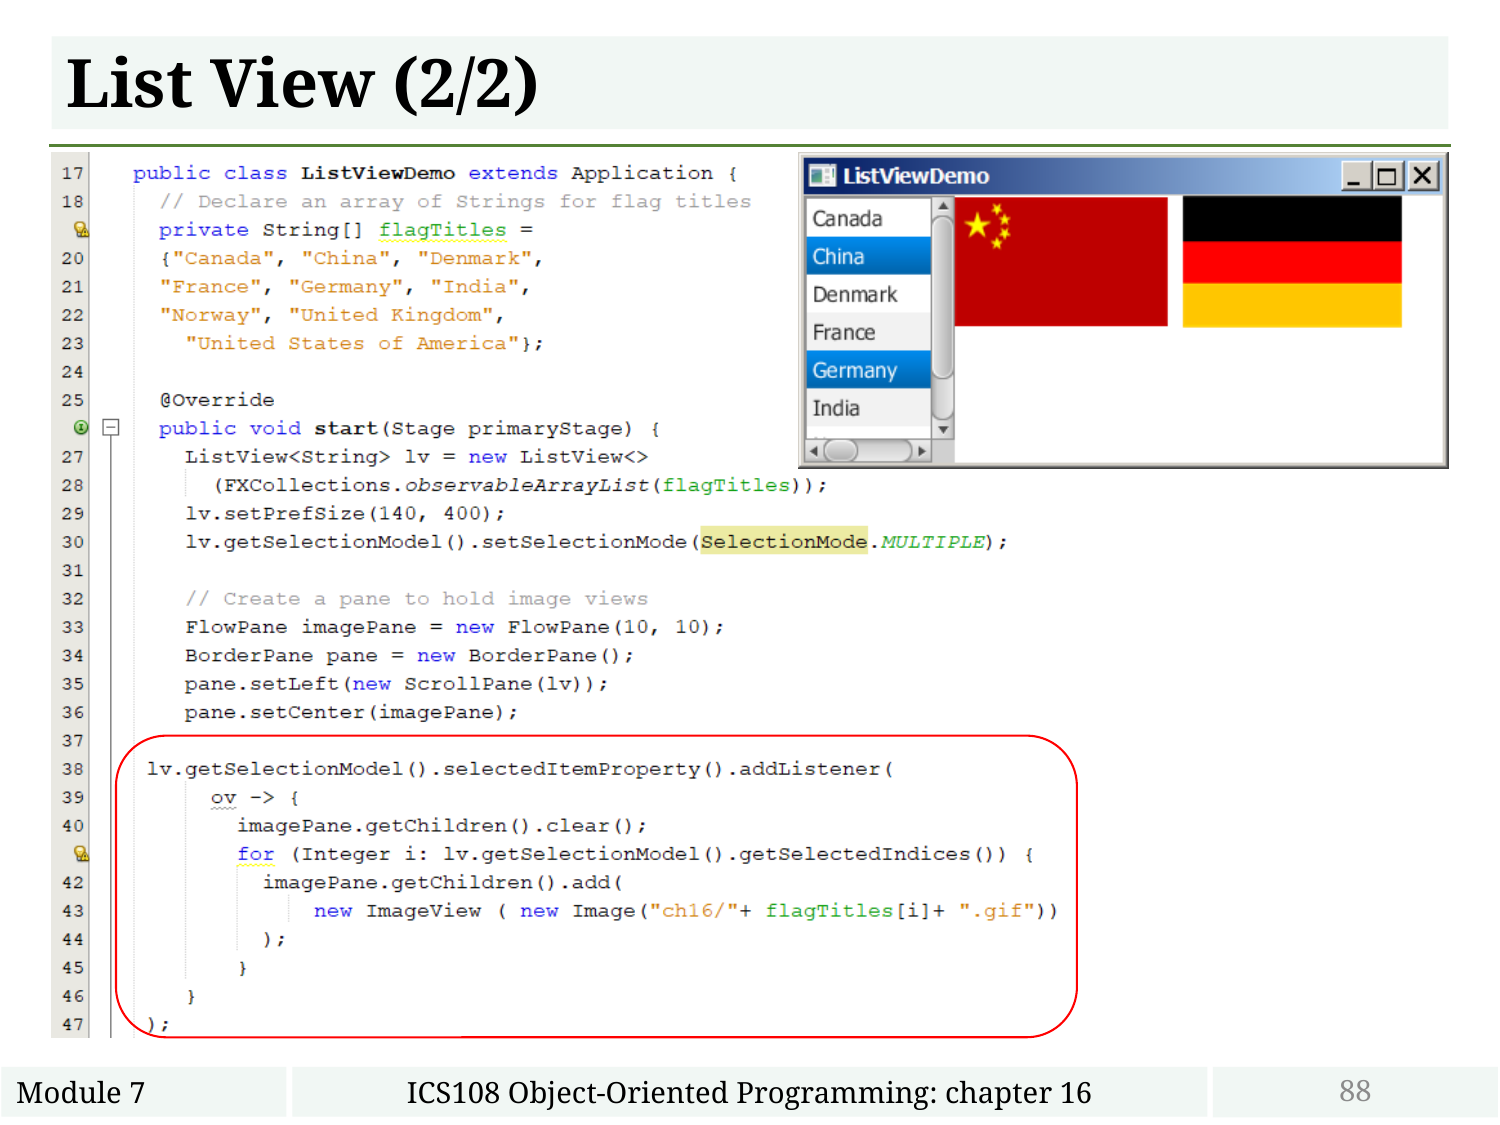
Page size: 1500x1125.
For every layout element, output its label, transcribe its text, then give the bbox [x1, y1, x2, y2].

picture [51, 152, 1449, 1038]
title List View (2/2) [51, 36, 1449, 130]
slide_number 88 [1212, 1066, 1498, 1118]
